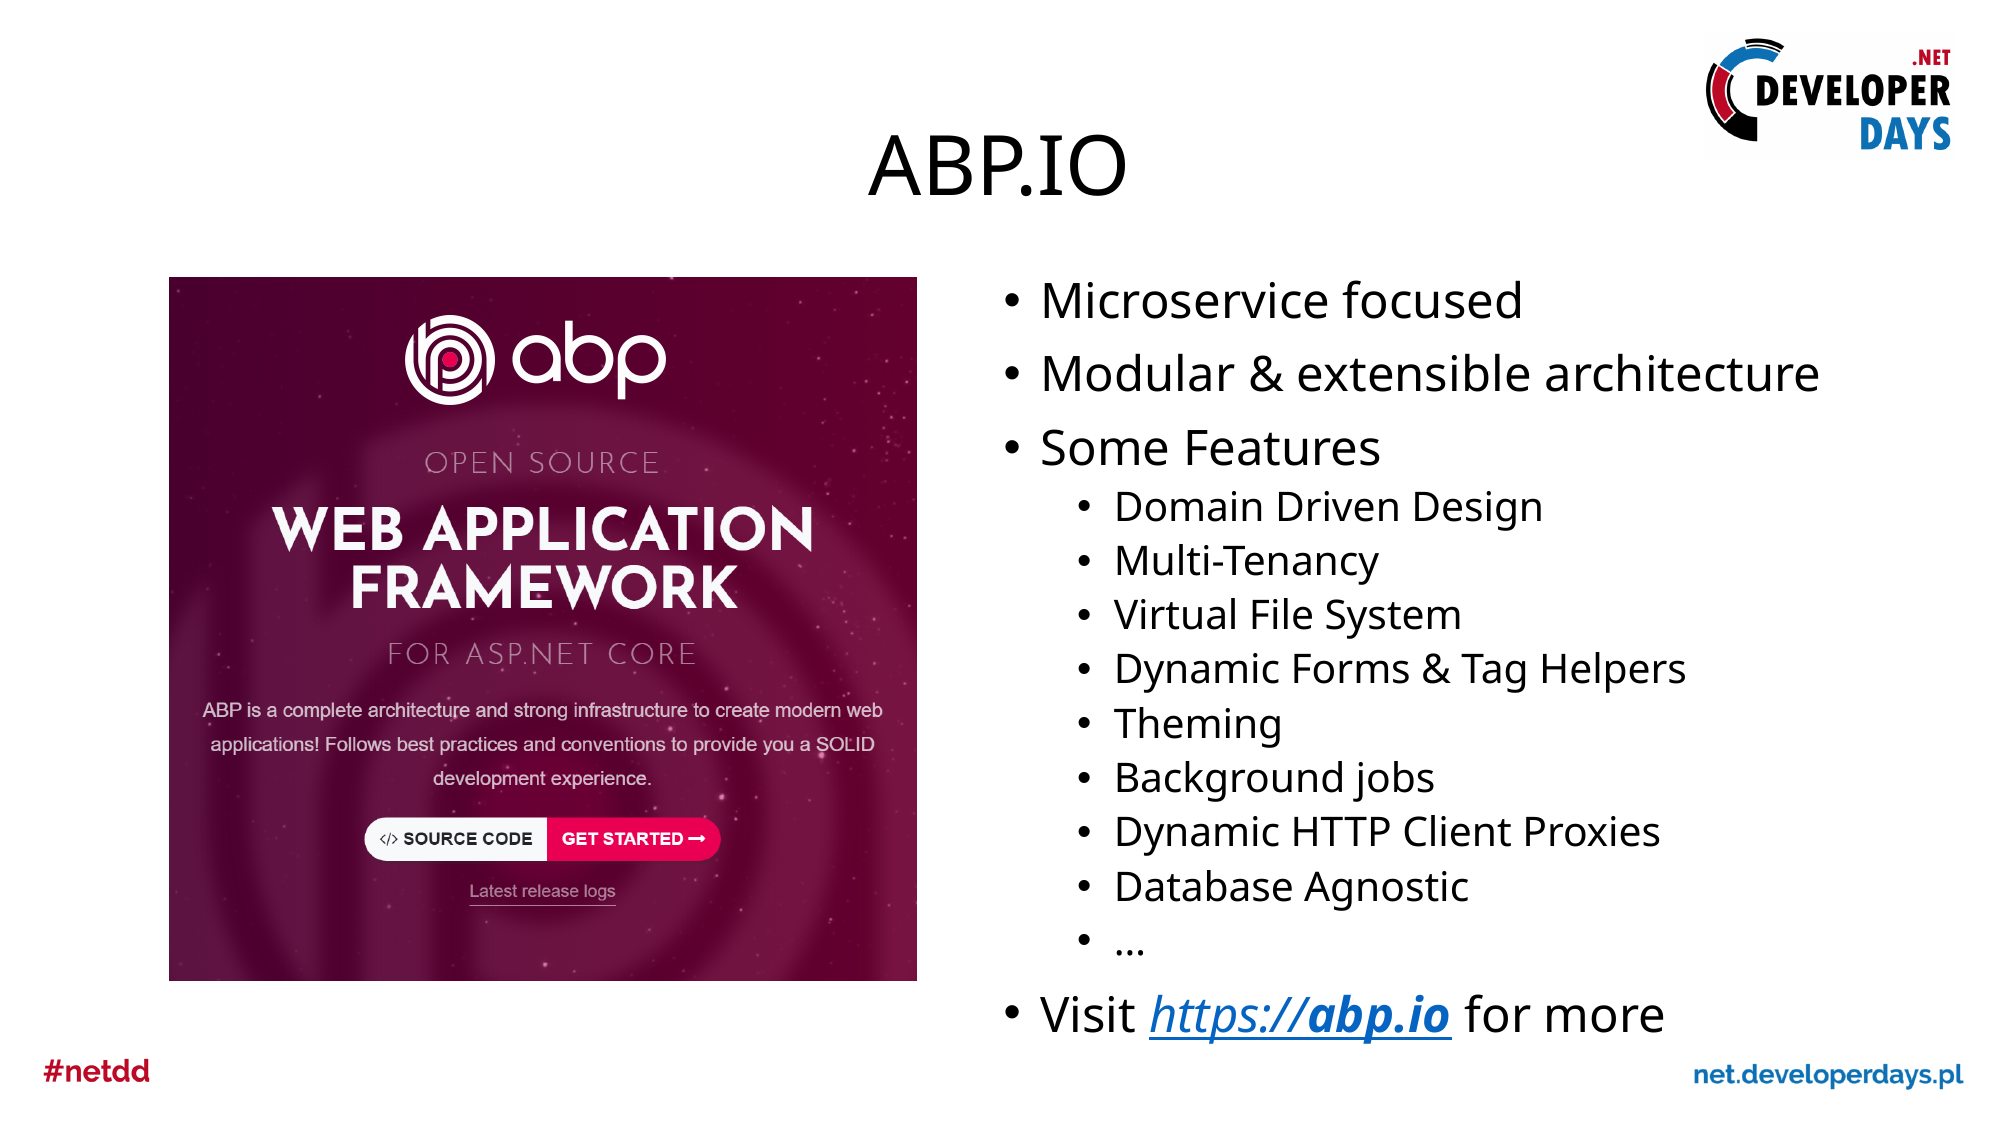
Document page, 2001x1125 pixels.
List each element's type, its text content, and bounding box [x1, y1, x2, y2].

picture [1680, 1043, 1974, 1099]
picture [26, 1043, 170, 1099]
list Microservice focused Modular & extensible architecture Some Features Domain Driven Design Multi-Tenancy Virtual File System Dynamic Forms & Tag Helpers Theming Background jobs Dynamic HTTP Client Proxies Database Agnostic … Visit https://abp.io for more [988, 268, 1943, 1056]
picture [1698, 26, 1956, 160]
picture [169, 277, 917, 981]
title ABP.IO [0, 59, 2000, 278]
